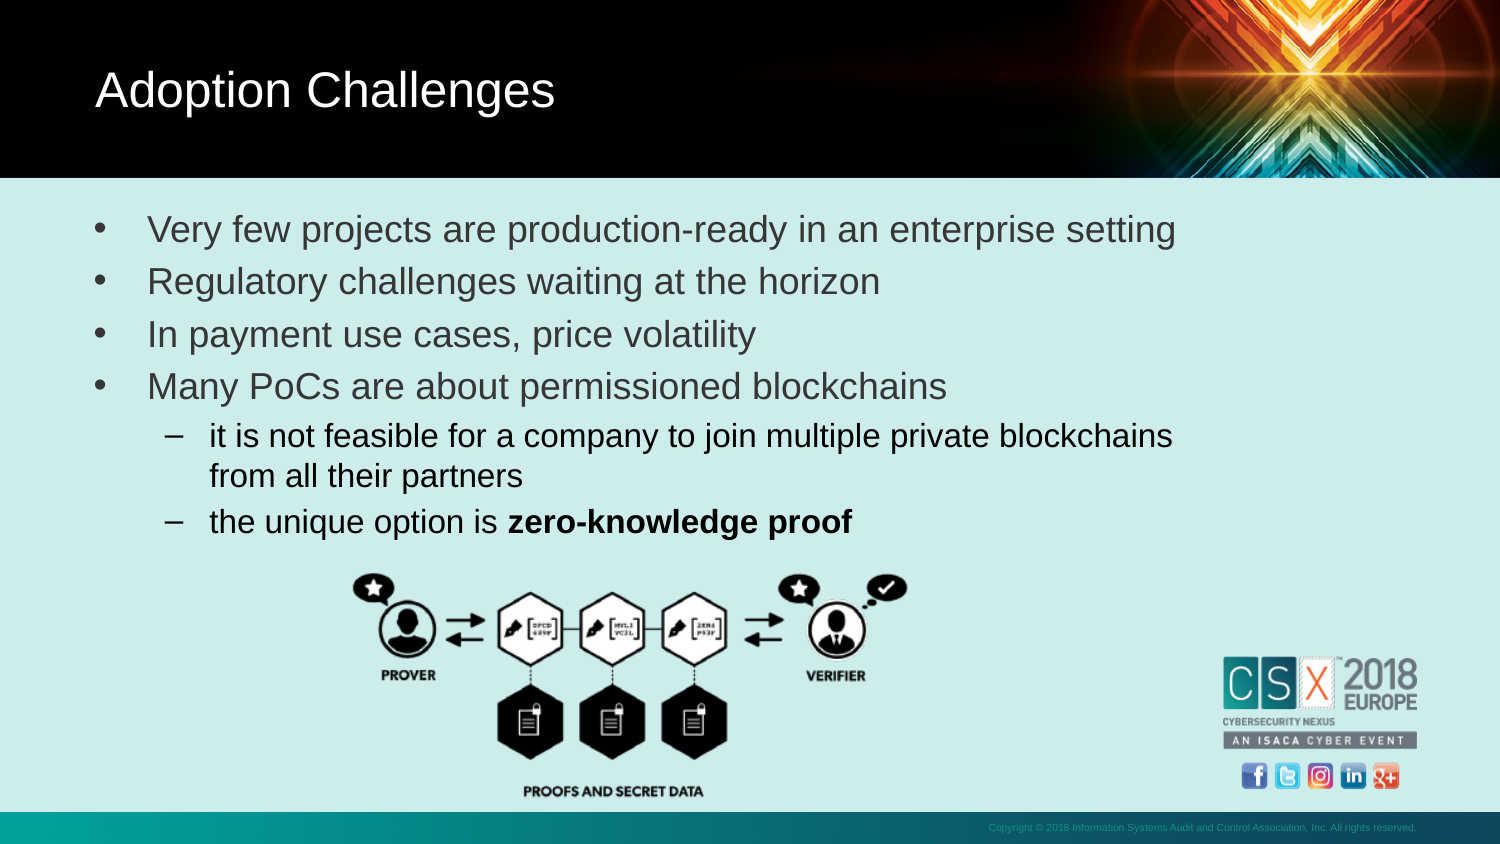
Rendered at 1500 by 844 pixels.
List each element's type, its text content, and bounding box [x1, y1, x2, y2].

list Adoption Challenges [80, 0, 1219, 176]
picture [0, 0, 1500, 844]
list Very few projects are production-ready in an enterprise setting Regulatory challenges waiting at the horizon In payment use cases, price volatility Many PoCs are about permissioned blockchains it is not feasible for a company to join multiple private blockchains from all their partners the unique option is zero-knowledge proof [80, 198, 1218, 775]
